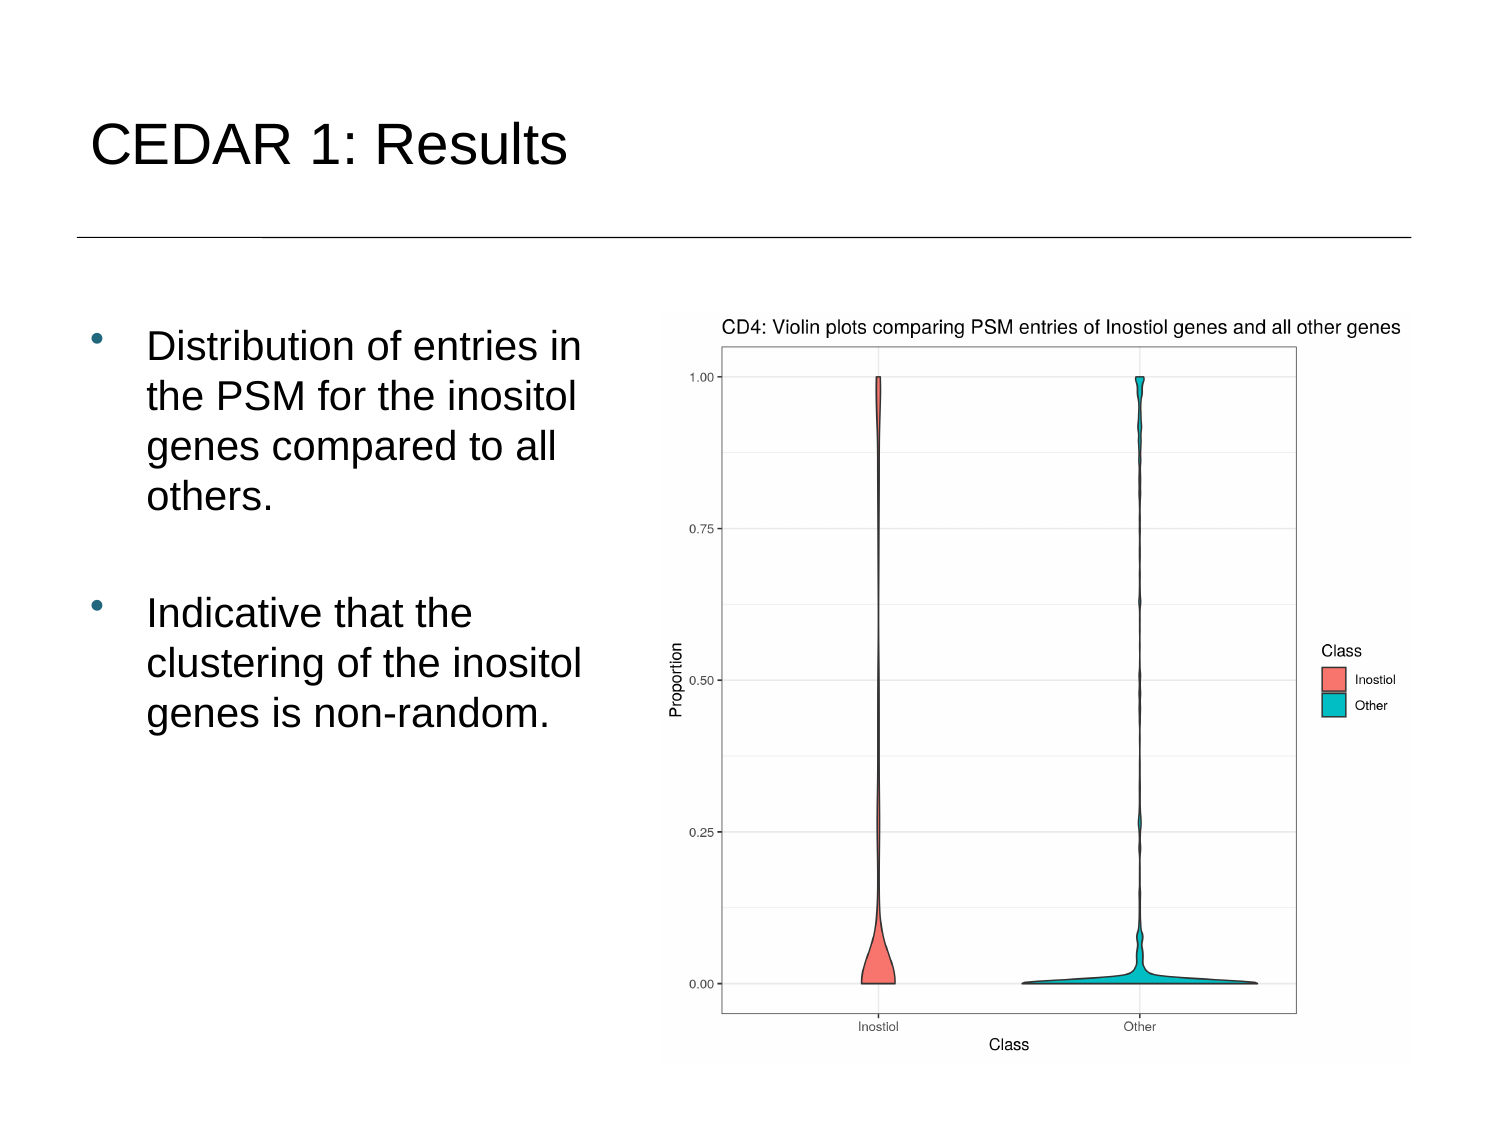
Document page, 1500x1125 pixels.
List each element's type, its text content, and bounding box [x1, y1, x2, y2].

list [661, 310, 1412, 1062]
text_box Distribution of entries in the PSM for the inositol genes compared to all others. Indicative that the clustering of the inositol genes is non-random. [75, 311, 615, 1062]
title CEDAR 1: Results [74, 74, 1413, 209]
